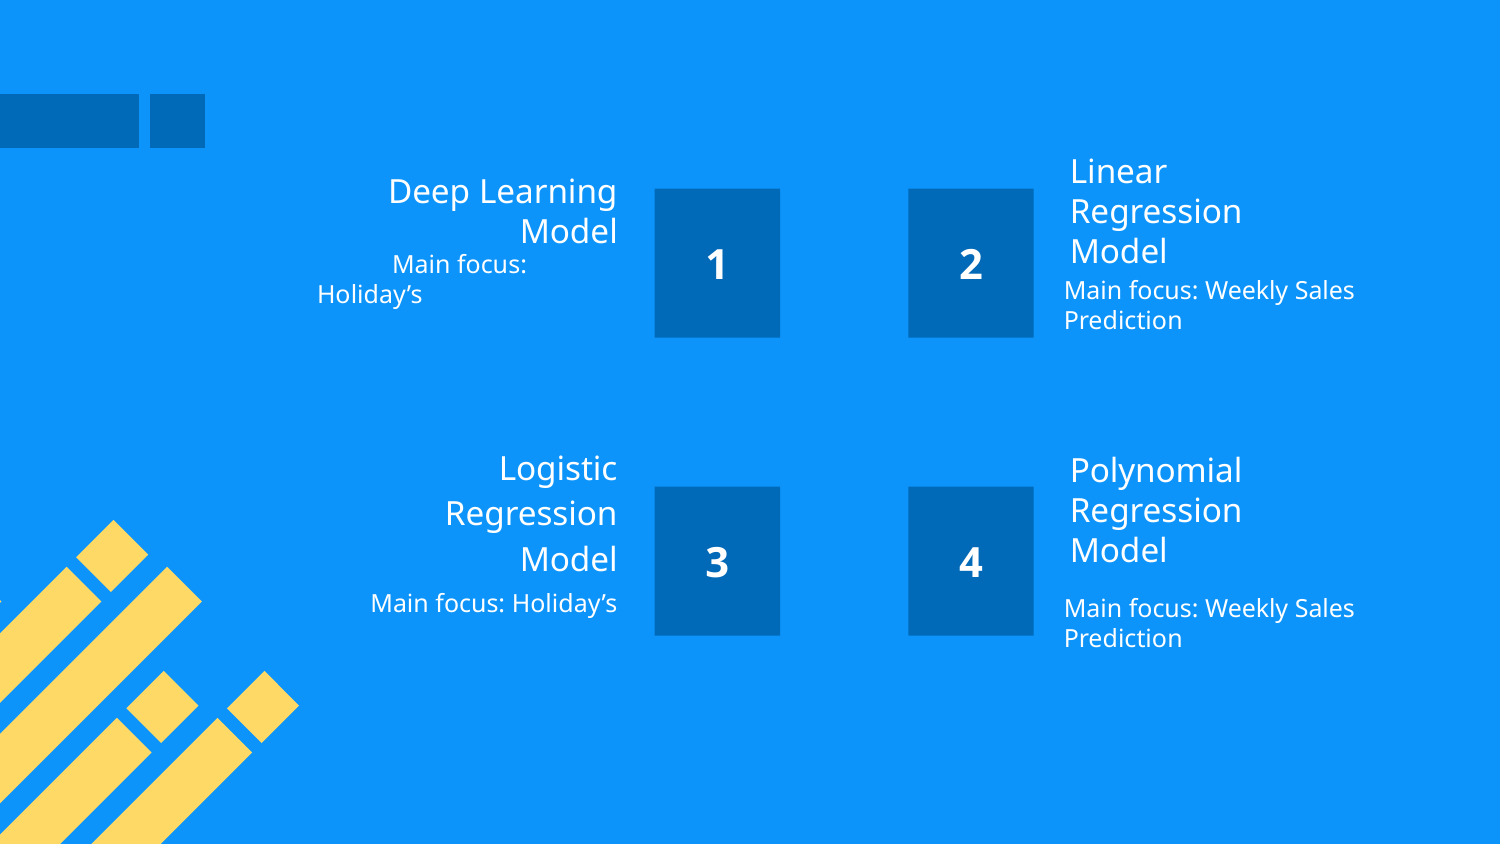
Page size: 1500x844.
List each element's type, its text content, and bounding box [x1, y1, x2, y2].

subtitle Logistic Regression Model [360, 486, 633, 533]
subtitle Main focus: Holiday’s [291, 540, 633, 666]
subtitle Deep Learning Model [362, 187, 633, 219]
title 1 [654, 188, 781, 338]
subtitle Main focus: Holiday’s [302, 219, 644, 338]
title 2 [908, 188, 1034, 338]
subtitle Main focus: Weekly Sales Prediction [1048, 559, 1390, 685]
subtitle Main focus: Weekly Sales Prediction [1048, 241, 1390, 368]
subtitle Polynomial Regression Model [1054, 486, 1327, 533]
subtitle Linear Regression Model [1054, 187, 1326, 234]
title 3 [654, 486, 781, 636]
title 4 [908, 486, 1034, 636]
